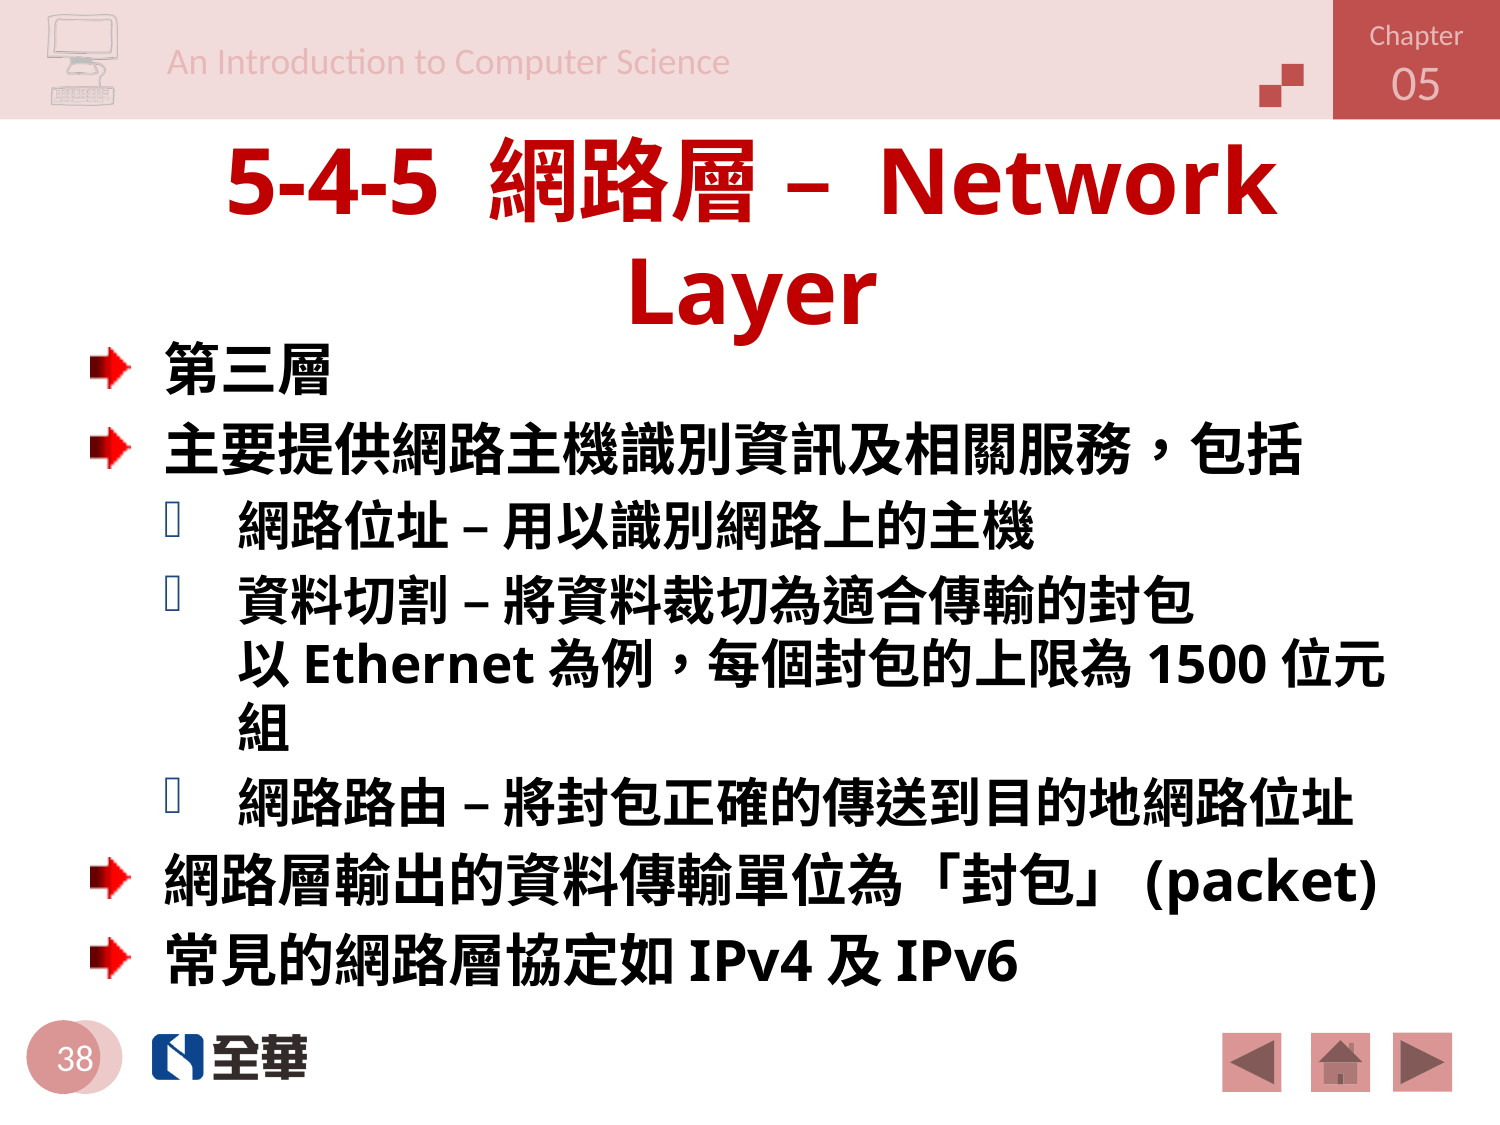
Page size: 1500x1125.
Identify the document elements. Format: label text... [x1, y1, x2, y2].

title 5-4-5 網路層 – Network Layer [76, 138, 1427, 327]
picture [152, 1034, 307, 1080]
picture [90, 937, 131, 979]
picture [90, 427, 131, 469]
list 第三層 主要提供網路主機識別資訊及相關服務，包括 網路位址 – 用以識別網路上的主機 資料切割 – 將資料裁切為適合傳輸的封包 以Ethernet為例，每個封包的上限為1500位元組 網路路由 – 將封包正確的傳送到目的地網路位址 網路層輸出的資料傳輸單位為「封包」(packet) 常見的網路層協定如IPv4及IPv6 [75, 326, 1425, 1005]
picture [90, 857, 131, 899]
picture [90, 347, 131, 389]
picture [47, 14, 118, 106]
